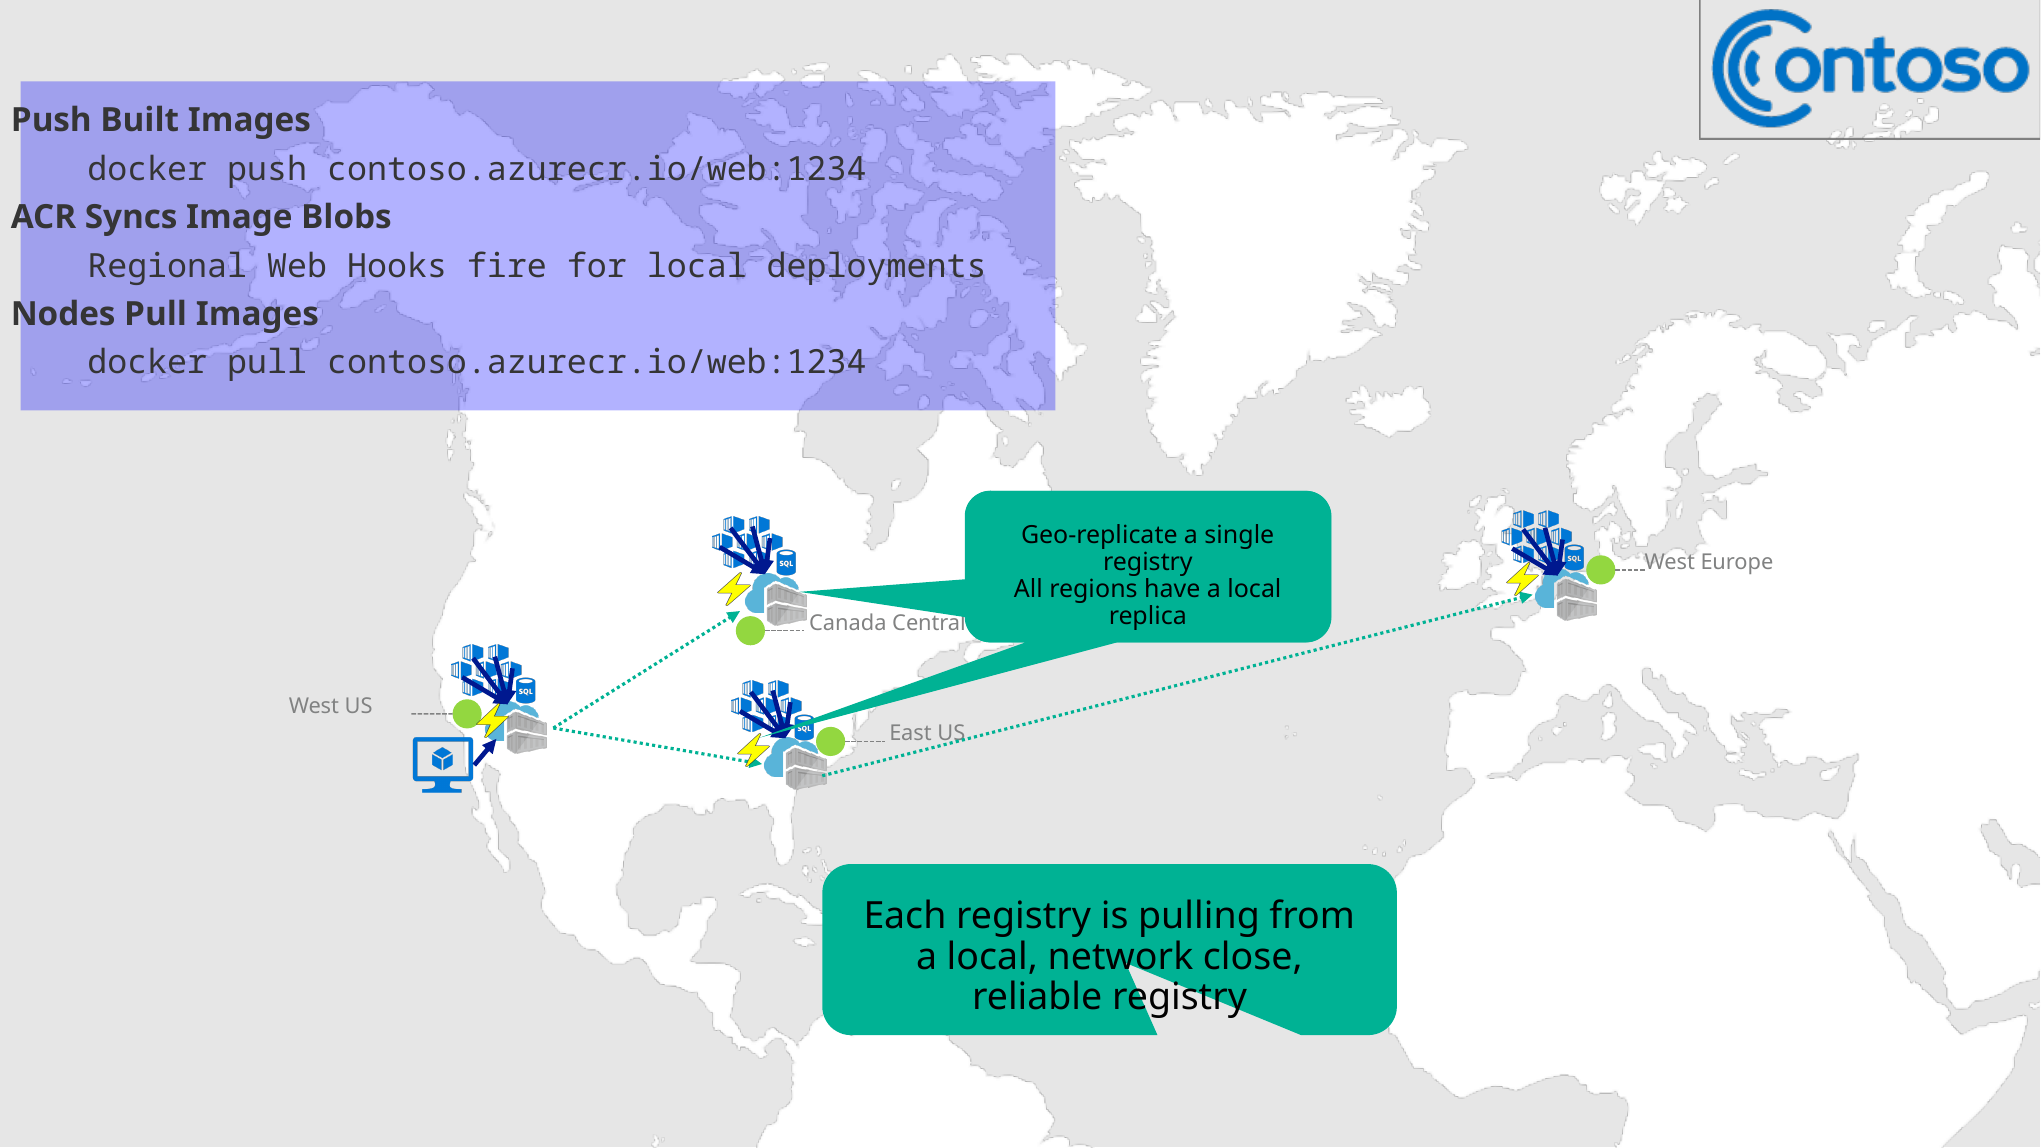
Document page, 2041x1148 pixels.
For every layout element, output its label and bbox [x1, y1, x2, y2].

text_box [474, 738, 497, 766]
text_box [764, 537, 771, 574]
text_box [730, 527, 752, 546]
text_box [553, 610, 741, 729]
text_box [472, 657, 494, 677]
text_box [1544, 527, 1558, 548]
text_box [815, 721, 822, 728]
text_box [1511, 548, 1559, 576]
text_box [553, 727, 763, 765]
text_box [822, 594, 1533, 777]
text_box [1586, 550, 1851, 590]
text_box [719, 546, 766, 575]
text_box [752, 526, 766, 546]
text_box [772, 690, 786, 710]
text_box [741, 710, 786, 739]
text_box [741, 610, 822, 651]
text_box [785, 701, 791, 739]
picture [0, 0, 2041, 1148]
text_box [288, 693, 475, 734]
text_box [750, 691, 772, 710]
text_box [494, 656, 508, 677]
text_box [1557, 539, 1563, 576]
text_box [1522, 529, 1544, 548]
text_box [461, 677, 509, 705]
text_box [507, 668, 513, 705]
